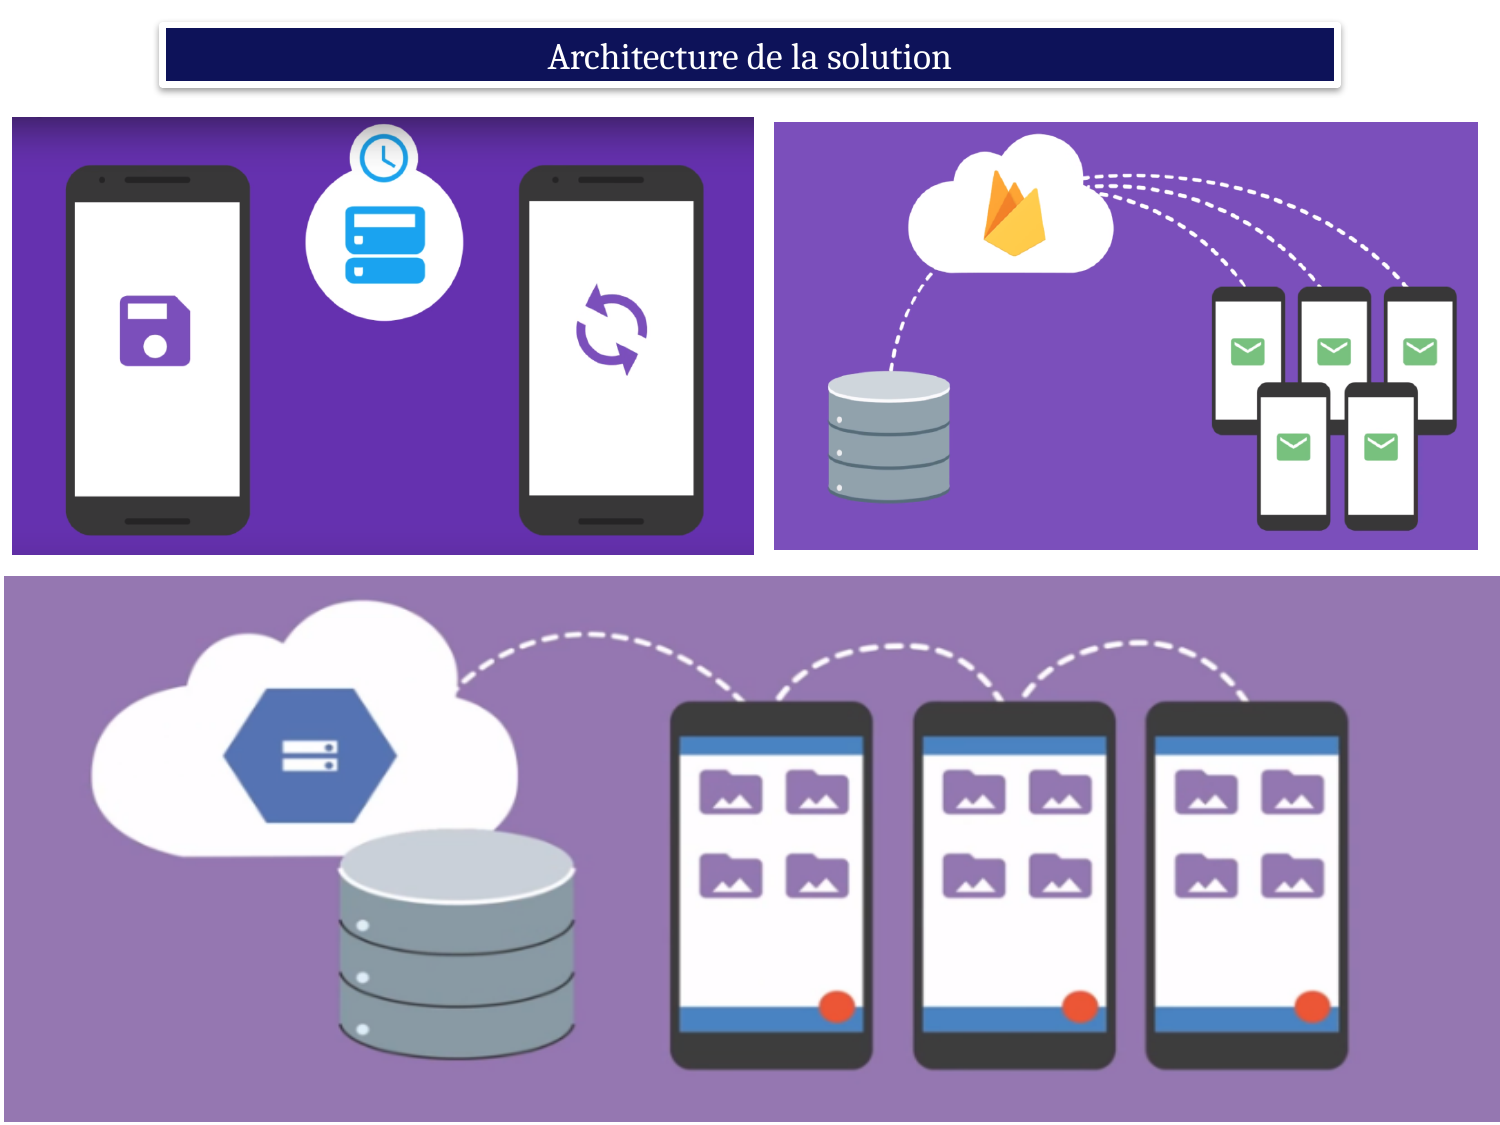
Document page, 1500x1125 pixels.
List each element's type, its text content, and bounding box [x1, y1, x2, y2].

picture [774, 121, 1478, 550]
picture [12, 116, 754, 555]
text_box Architecture de la solution [159, 22, 1341, 88]
picture [3, 576, 1500, 1122]
